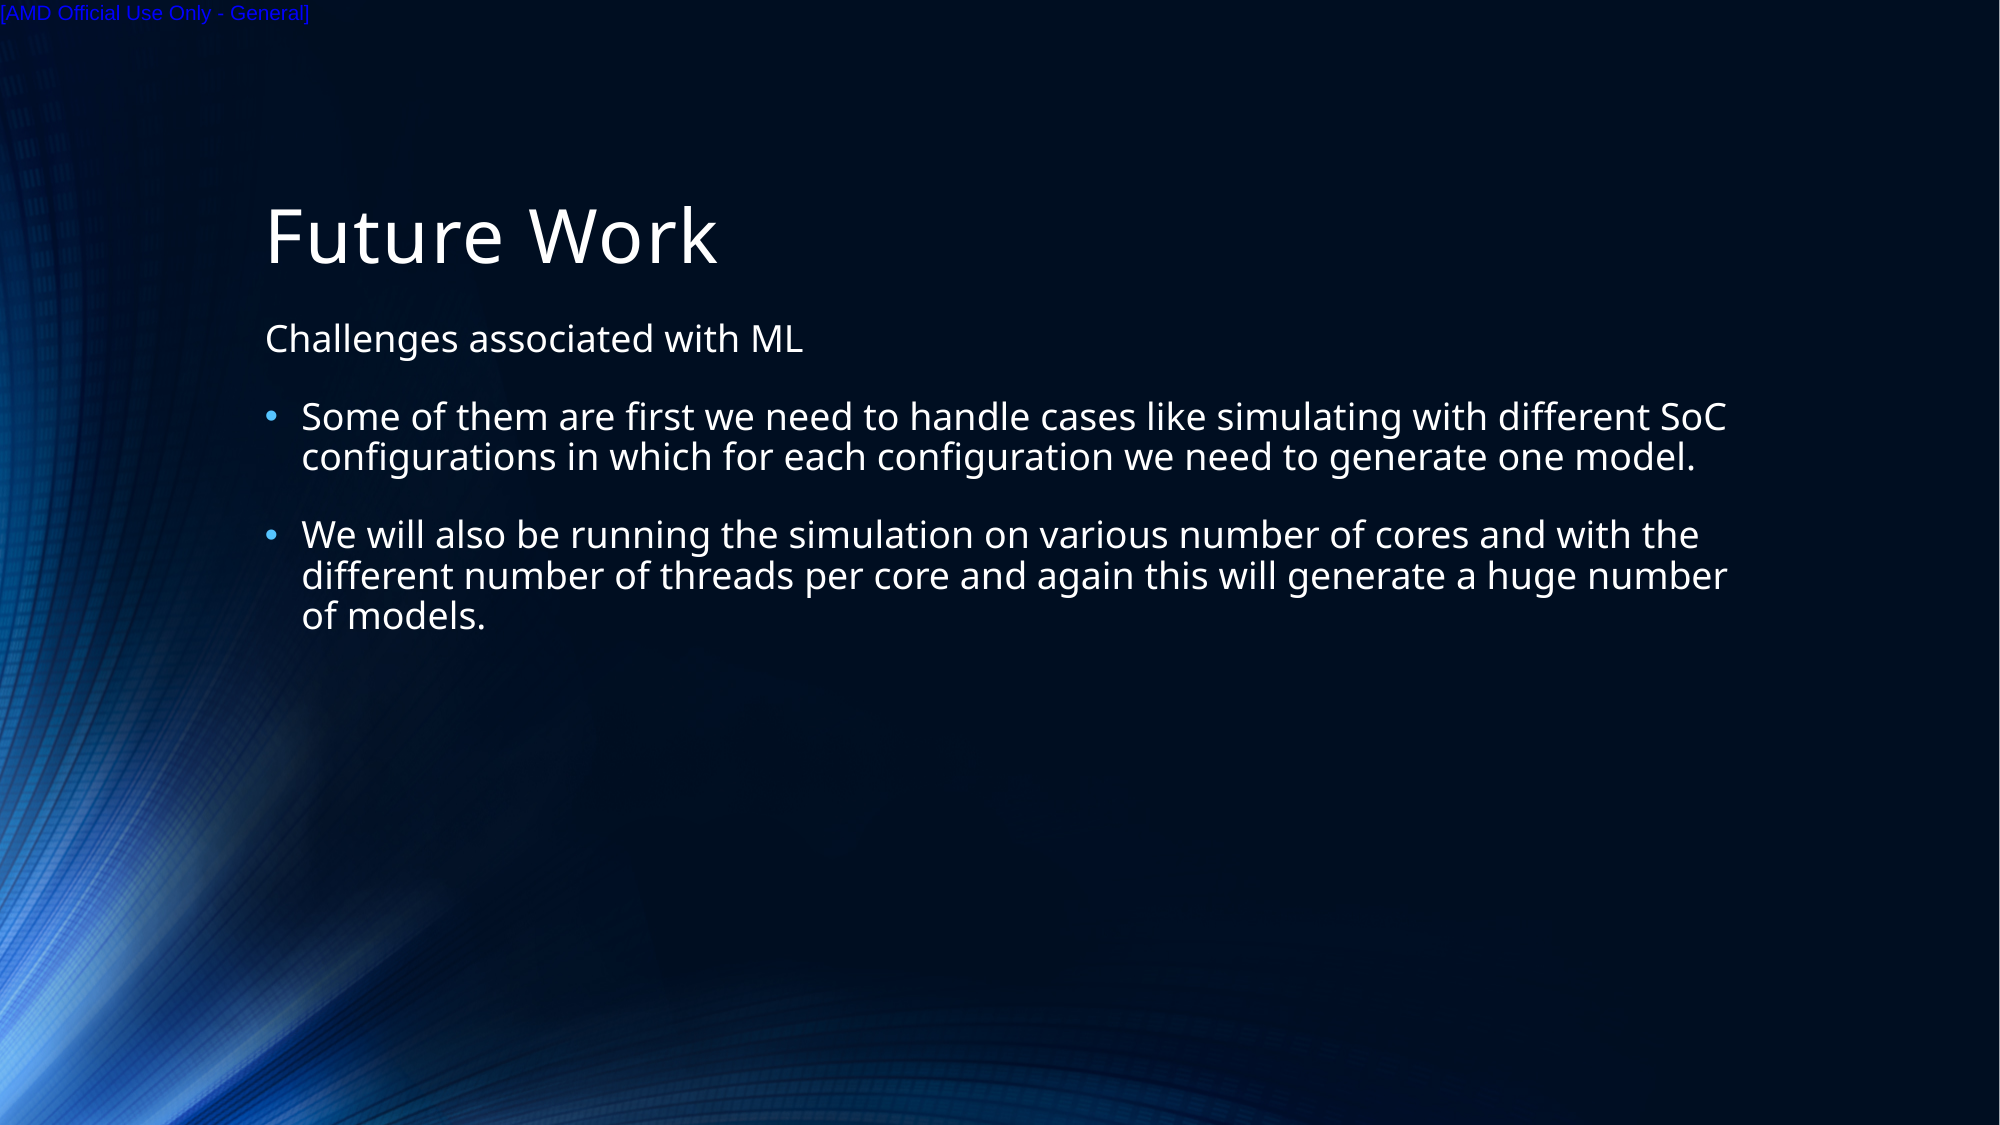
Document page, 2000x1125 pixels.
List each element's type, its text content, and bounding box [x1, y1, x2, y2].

title Future Work [249, 62, 1750, 288]
picture [0, 0, 2000, 1125]
list Challenges associated with ML Some of them are first we need to handle cases like simulating with different SoC configurations in which for each configuration we need to generate one model. We will also be running the simulation on various number of cores and with the different number of threads per core and again this will generate a huge number of models. [249, 312, 1749, 988]
